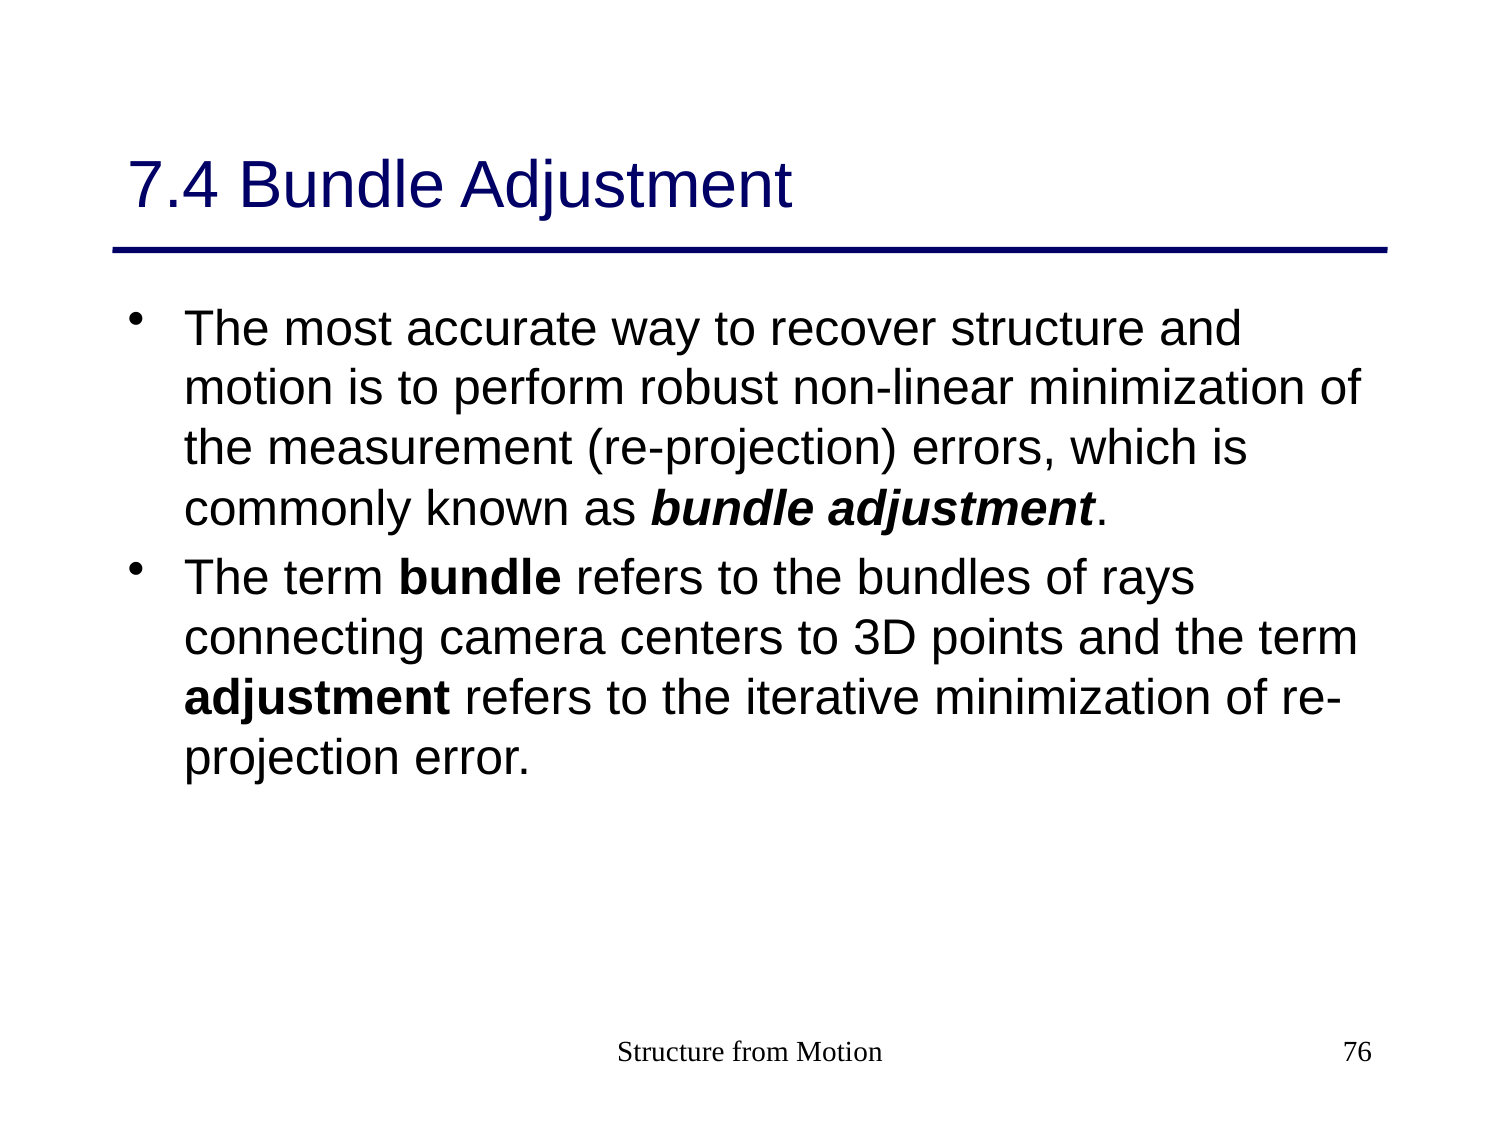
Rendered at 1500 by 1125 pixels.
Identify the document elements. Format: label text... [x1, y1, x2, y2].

title 7.4 Bundle Adjustment [112, 99, 1388, 263]
list The most accurate way to recover structure and motion is to perform robust non-linear minimization of the measurement (re-projection) errors, which is commonly known as bundle adjustment. The term bundle refers to the bundles of rays connecting camera centers to 3D points and the term adjustment refers to the iterative minimization of re-projection error. [112, 287, 1388, 1001]
footer Structure from Motion [449, 1024, 1051, 1101]
slide_number 76 [1074, 1024, 1388, 1101]
